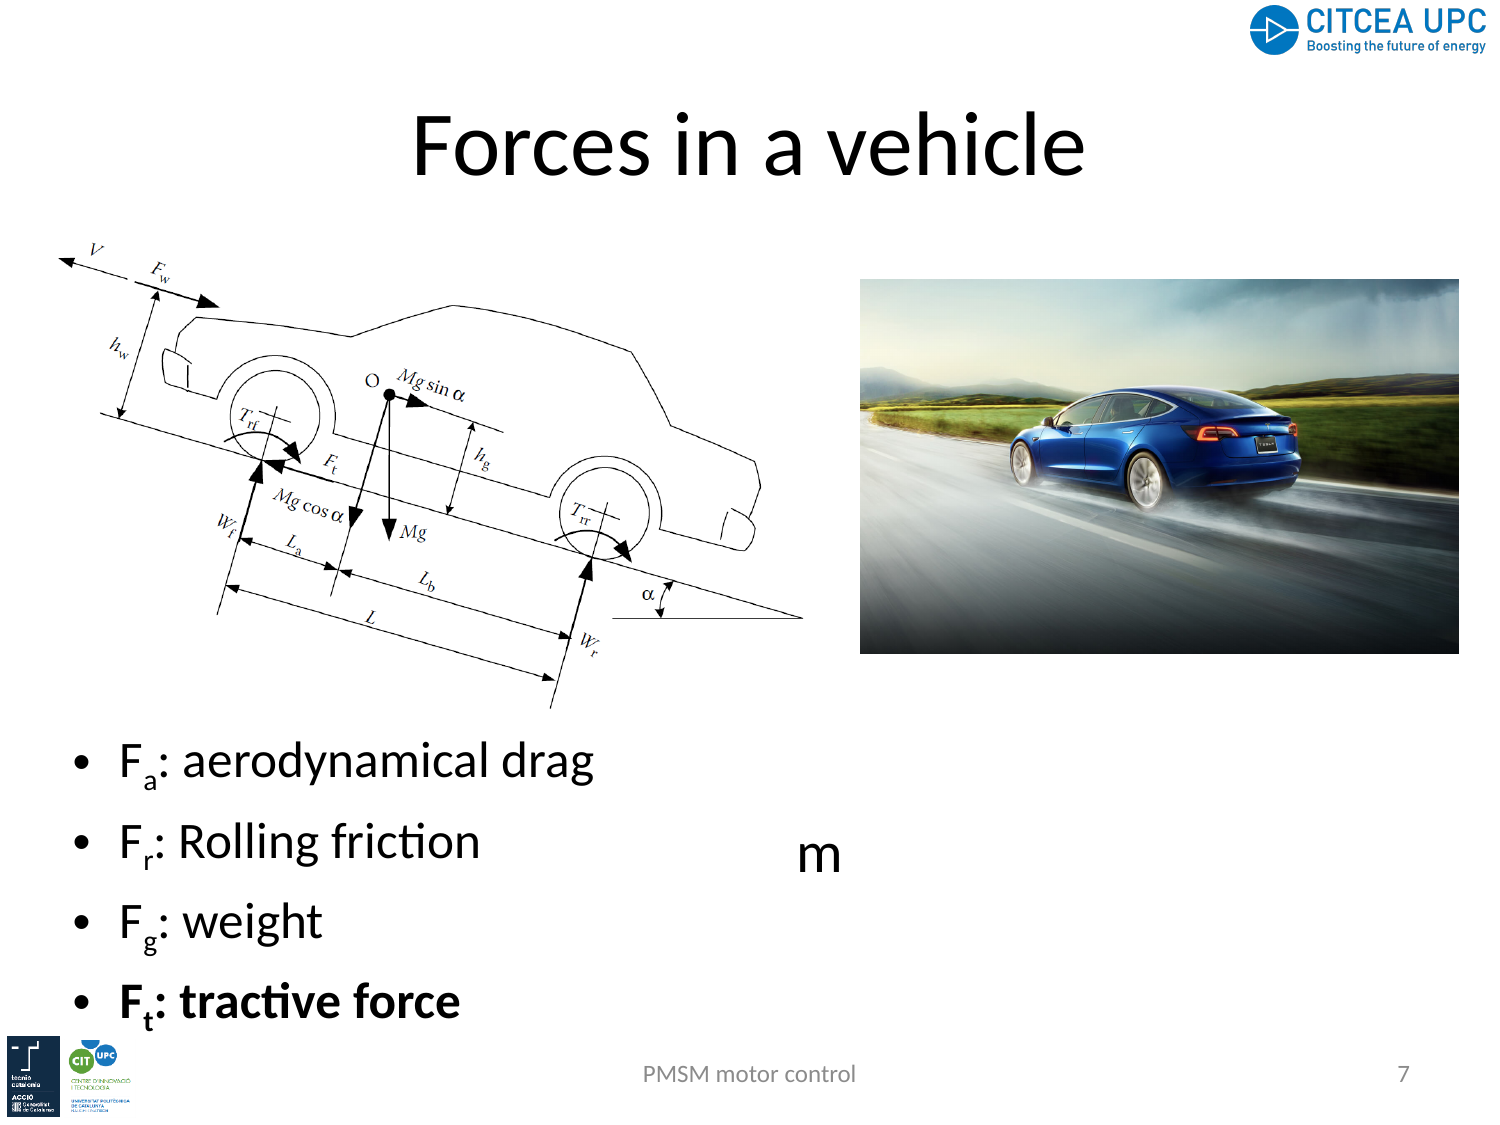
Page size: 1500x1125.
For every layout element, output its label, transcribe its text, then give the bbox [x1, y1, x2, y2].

slide_number 7 [1074, 1042, 1425, 1103]
footer PMSM motor control [512, 1042, 988, 1103]
picture [859, 279, 1460, 655]
text_box Fa: aerodynamical drag Fr: Rolling friction Fg: weight Ft: tractive force [57, 723, 792, 1048]
picture [1250, 5, 1497, 60]
picture [64, 1048, 136, 1118]
picture [40, 232, 810, 715]
picture [5, 1034, 61, 1118]
title Forces in a vehicle [75, 45, 1425, 233]
